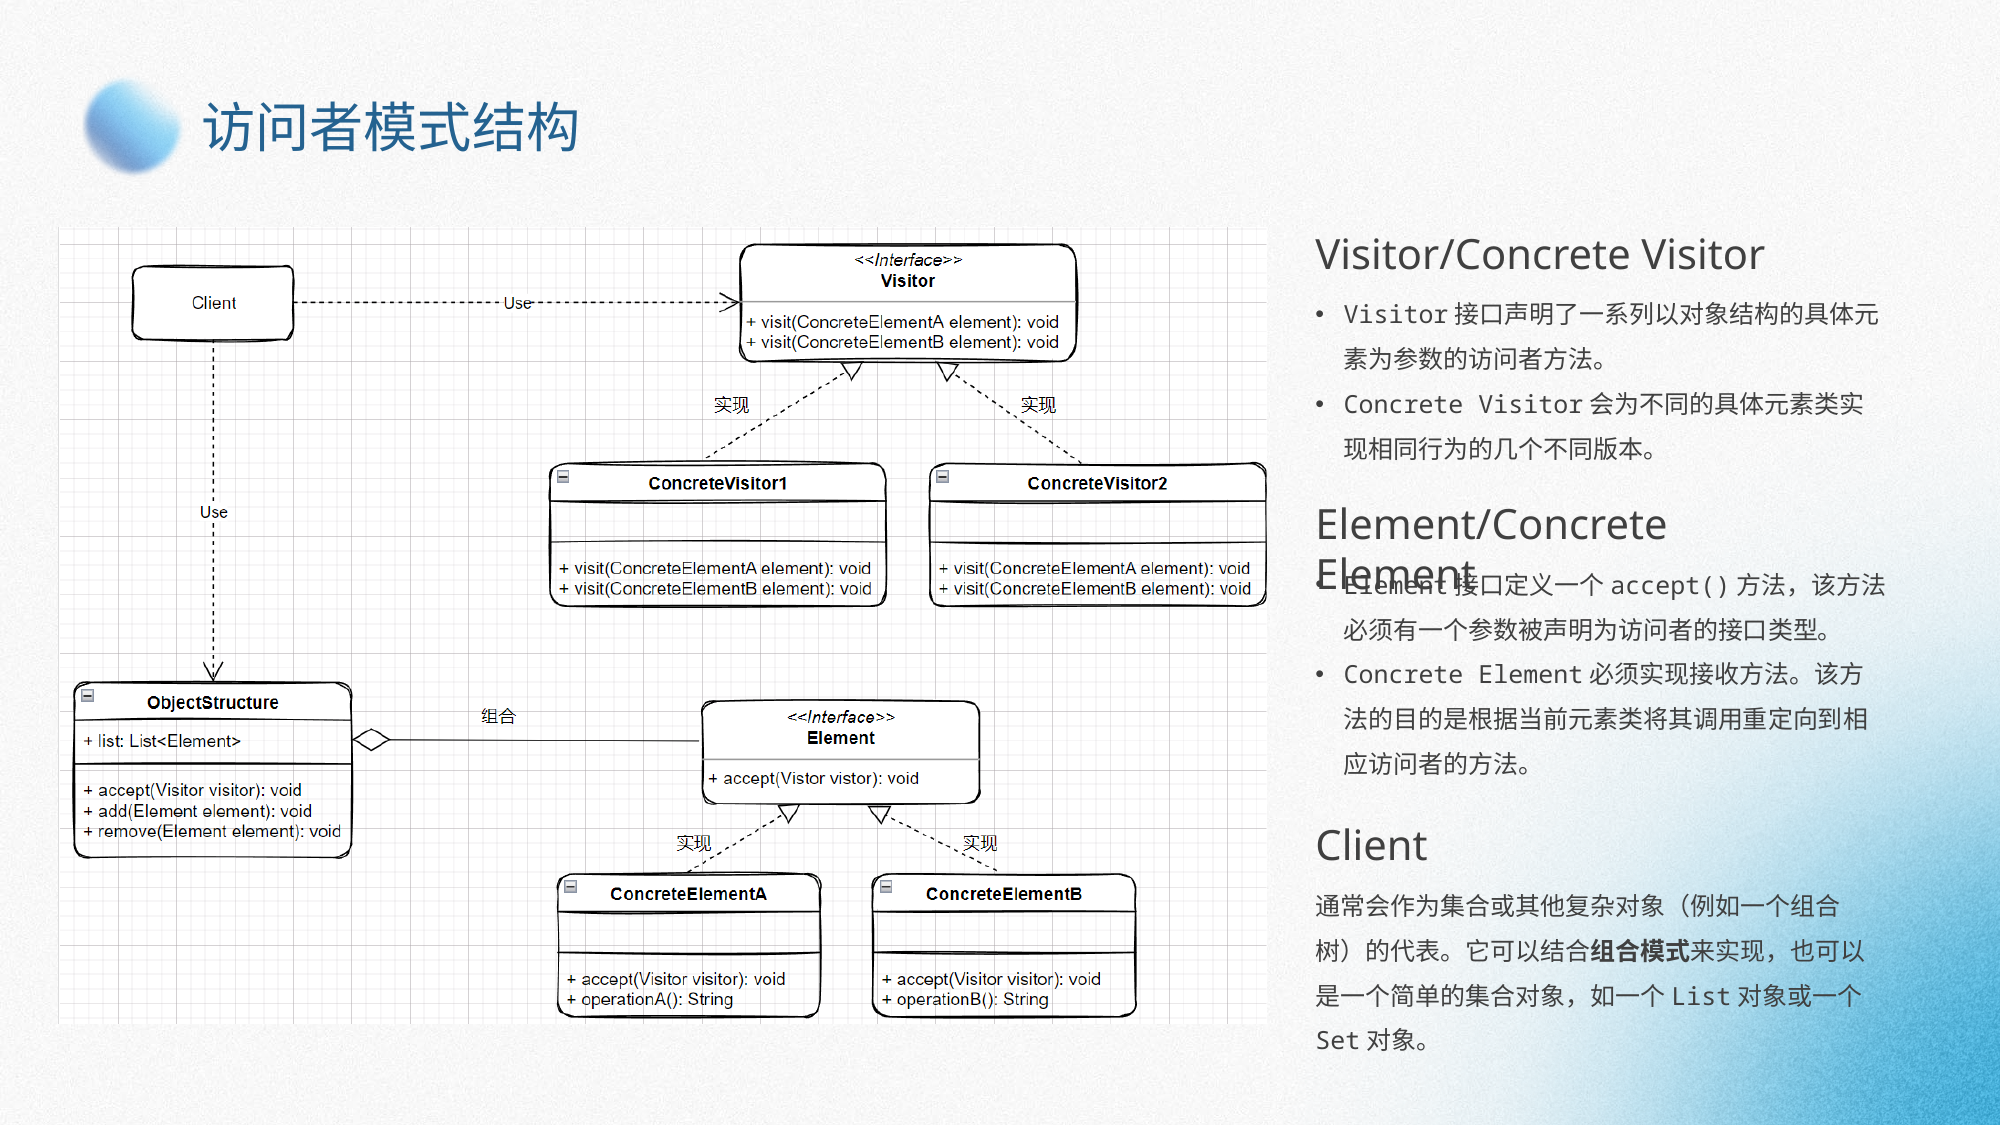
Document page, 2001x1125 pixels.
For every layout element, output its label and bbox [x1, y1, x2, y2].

text_box [1315, 818, 1887, 1012]
text_box [1315, 497, 1887, 782]
picture [0, 0, 2000, 1125]
text_box [1315, 227, 1887, 466]
